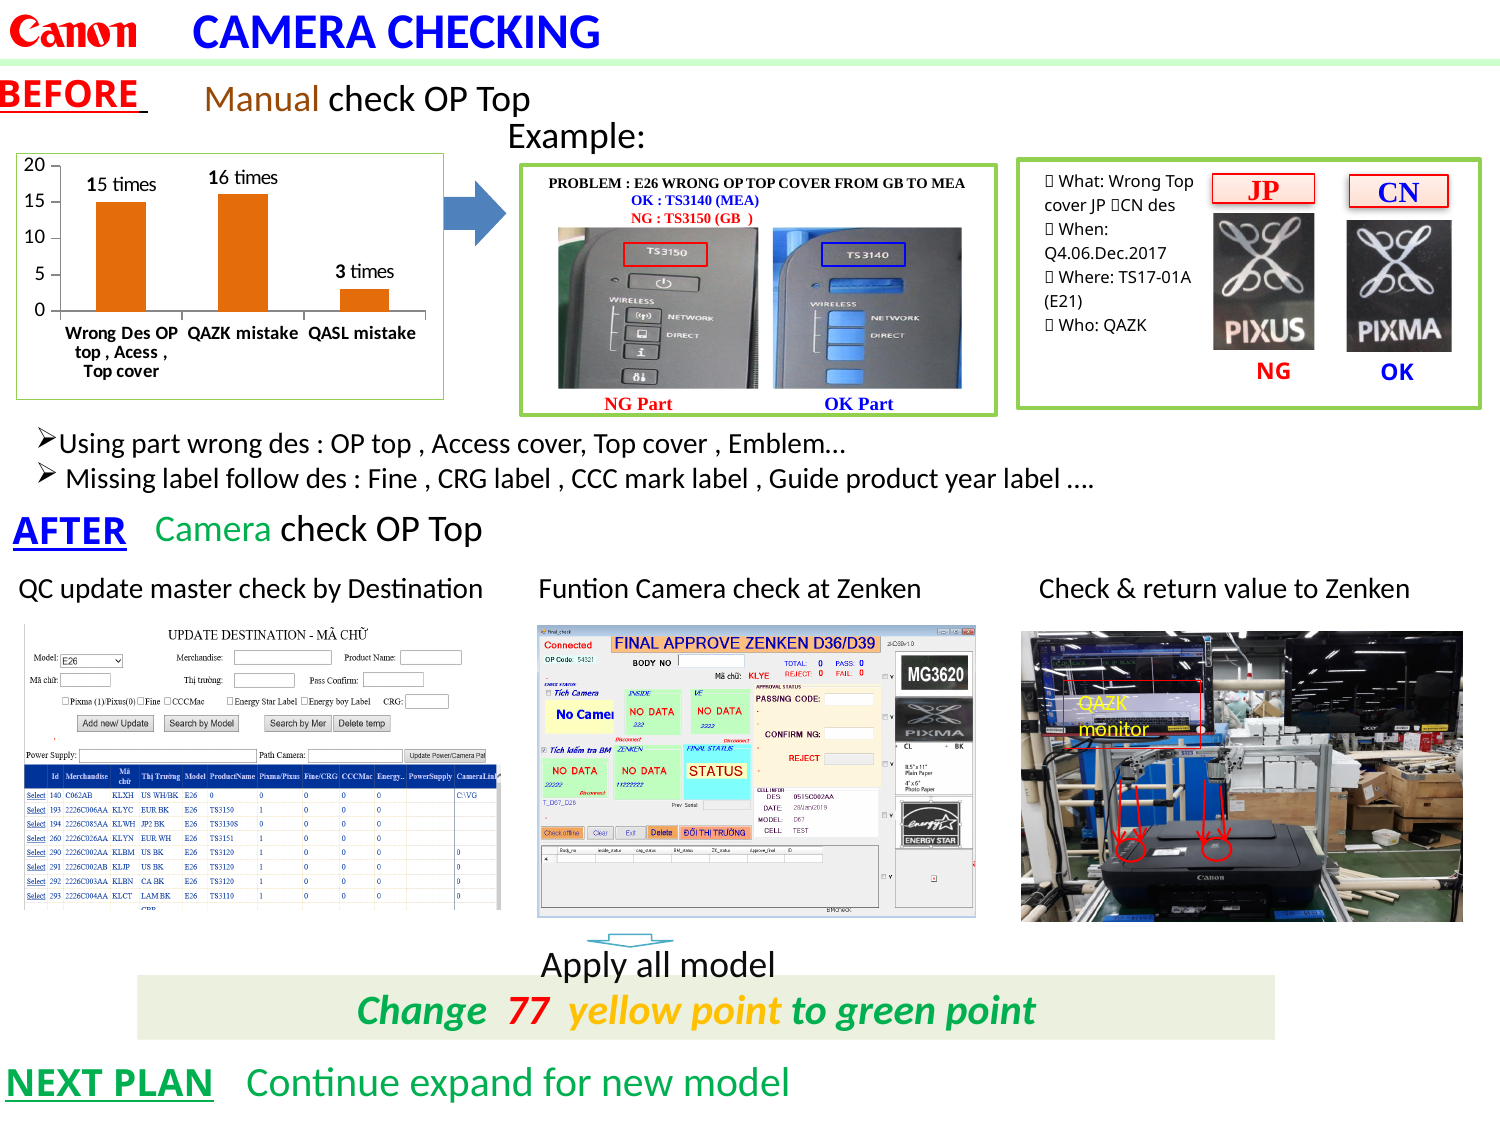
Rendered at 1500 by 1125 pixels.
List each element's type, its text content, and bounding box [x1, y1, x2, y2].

picture [24, 624, 501, 910]
text_box CAMERA CHECKING [192, 0, 602, 59]
text_box NEXT PLAN [0, 1051, 229, 1112]
picture [9, 12, 138, 50]
text_box Change 77 yellow point to green point [137, 975, 1275, 1040]
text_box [1021, 631, 1463, 922]
chart [16, 152, 444, 400]
text_box Continue expand for new model [231, 1046, 925, 1112]
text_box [0, 66, 1481, 613]
picture [537, 625, 976, 918]
text_box Apply all model [525, 932, 791, 993]
